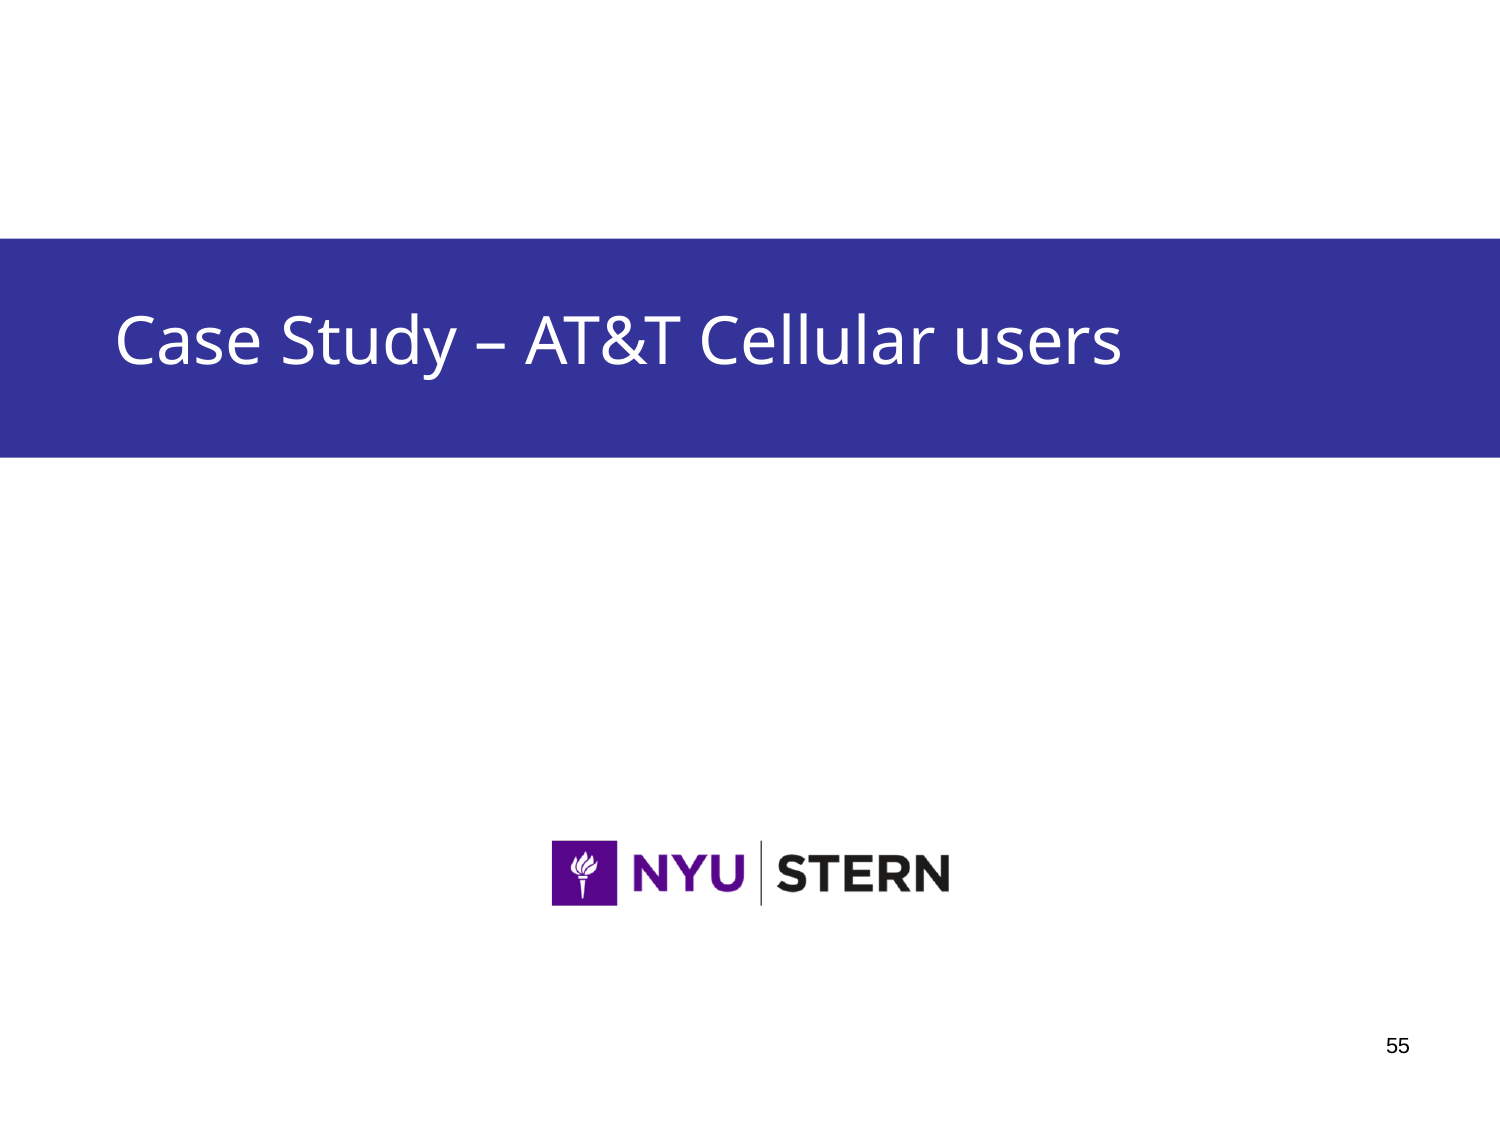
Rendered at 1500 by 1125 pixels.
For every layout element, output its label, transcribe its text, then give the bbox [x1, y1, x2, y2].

picture [526, 747, 974, 999]
list Case Study – AT&T Cellular users [99, 290, 1210, 443]
slide_number 55 [1074, 1024, 1426, 1103]
